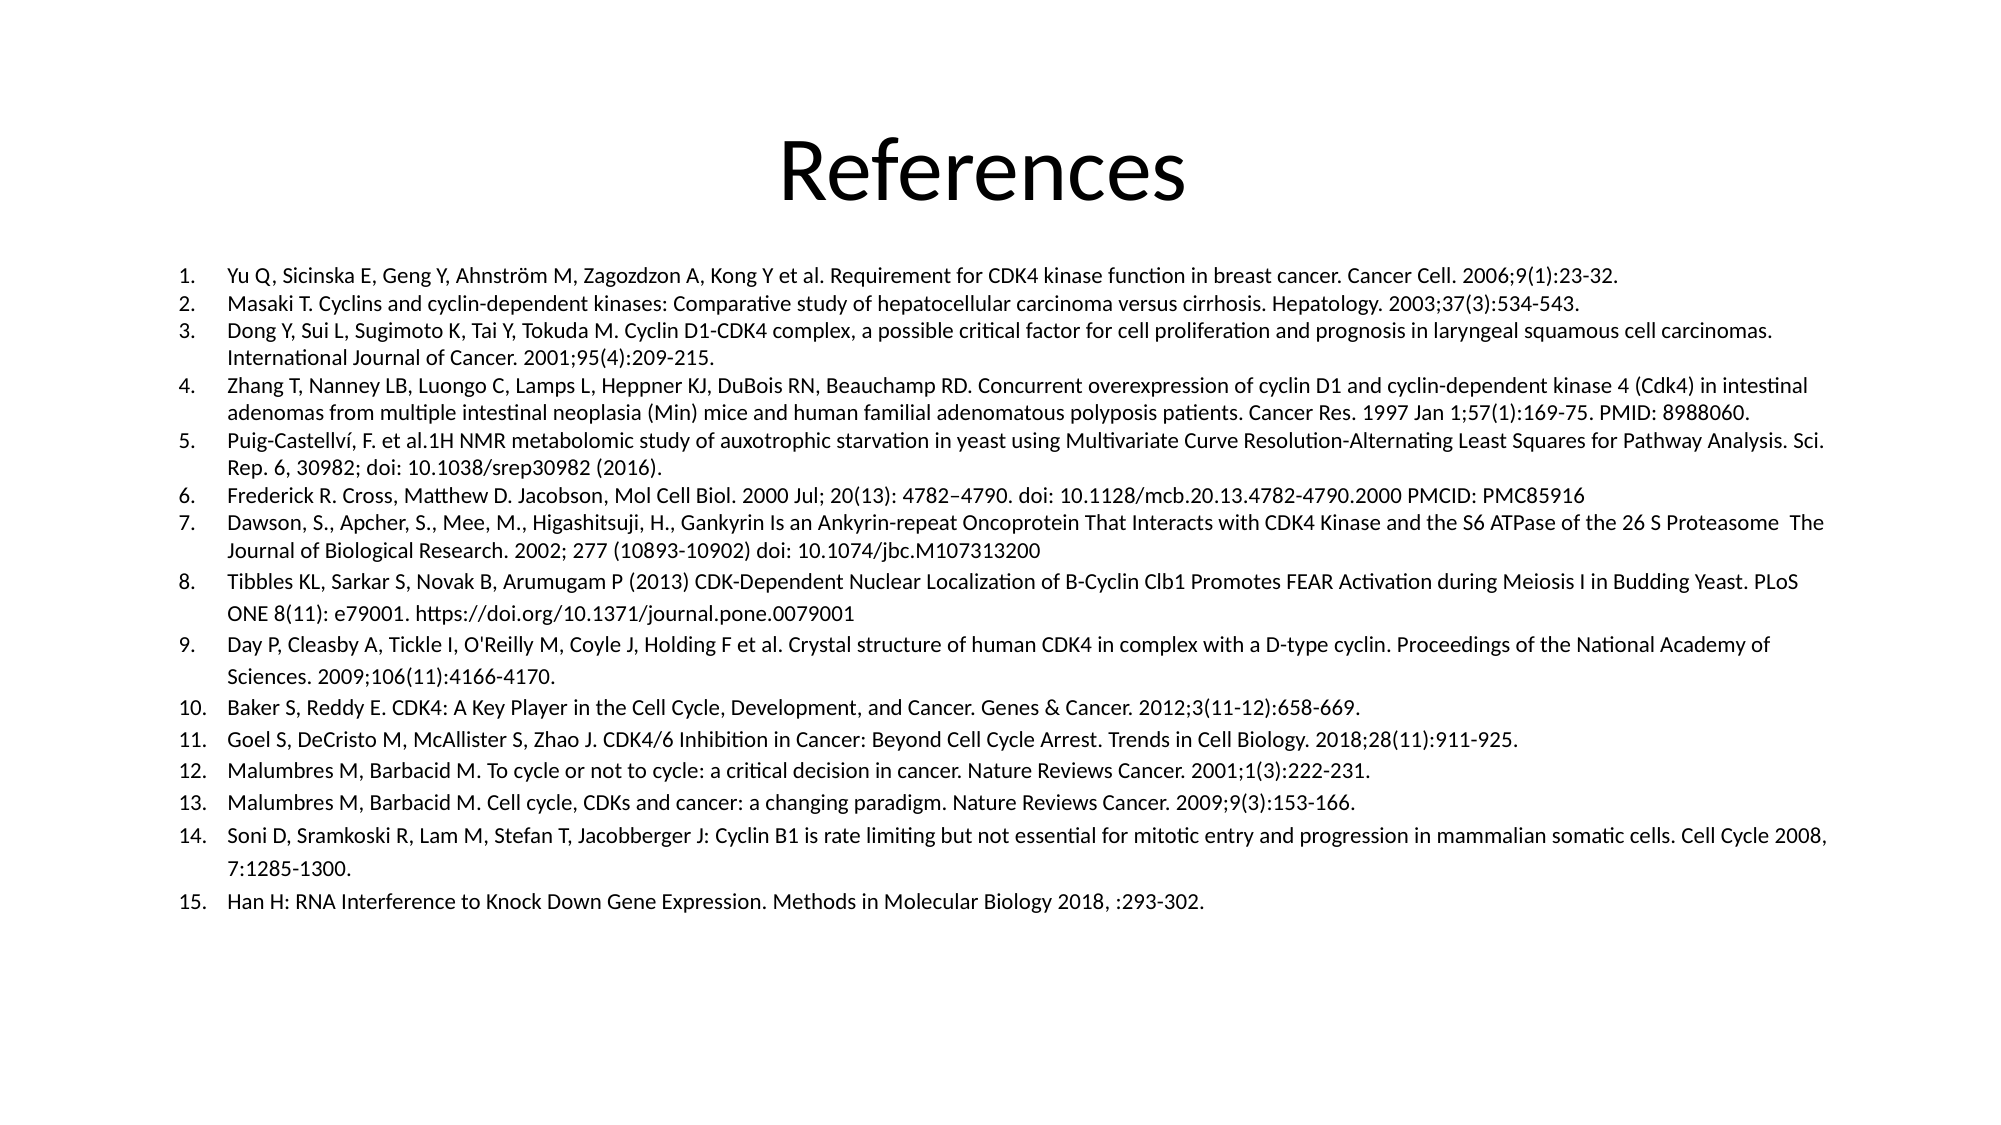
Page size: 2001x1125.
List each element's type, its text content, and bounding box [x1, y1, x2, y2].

title References [763, 61, 1237, 253]
list Yu Q, Sicinska E, Geng Y, Ahnström M, Zagozdzon A, Kong Y et al. Requirement for CDK4 kinase function in breast cancer. Cancer Cell. 2006;9(1):23-32. Masaki T. Cyclins and cyclin-dependent kinases: Comparative study of hepatocellular carcinoma versus cirrhosis. Hepatology. 2003;37(3):534-543. Dong Y, Sui L, Sugimoto K, Tai Y, Tokuda M. Cyclin D1-CDK4 complex, a possible critical factor for cell proliferation and prognosis in laryngeal squamous cell carcinomas. International Journal of Cancer. 2001;95(4):209-215. Zhang T, Nanney LB, Luongo C, Lamps L, Heppner KJ, DuBois RN, Beauchamp RD. Concurrent overexpression of cyclin D1 and cyclin-dependent kinase 4 (Cdk4) in intestinal adenomas from multiple intestinal neoplasia (Min) mice and human familial adenomatous polyposis patients. Cancer Res. 1997 Jan 1;57(1):169-75. PMID: 8988060. Puig-Castellví, F. et al.1H NMR metabolomic study of auxotrophic starvation in yeast using Multivariate Curve Resolution-Alternating Least Squares for Pathway Analysis. Sci. Rep. 6, 30982; doi: 10.1038/srep30982 (2016). Frederick R. Cross, Matthew D. Jacobson, Mol Cell Biol. 2000 Jul; 20(13): 4782–4790. doi: 10.1128/mcb.20.13.4782-4790.2000 PMCID: PMC85916 Dawson, S., Apcher, S., Mee, M., Higashitsuji, H., Gankyrin Is an Ankyrin-repeat Oncoprotein That Interacts with CDK4 Kinase and the S6 ATPase of the 26 S Proteasome The Journal of Biological Research. 2002; 277 (10893-10902) doi: 10.1074/jbc.M107313200 Tibbles KL, Sarkar S, Novak B, Arumugam P (2013) CDK-Dependent Nuclear Localization of B-Cyclin Clb1 Promotes FEAR Activation during Meiosis I in Budding Yeast. PLoS ONE 8(11): e79001. https://doi.org/10.1371/journal.pone.0079001 Day P, Cleasby A, Tickle I, O'Reilly M, Coyle J, Holding F et al. Crystal structure of human CDK4 in complex with a D-type cyclin. Proceedings of the National Academy of Sciences. 2009;106(11):4166-4170. Baker S, Reddy E. CDK4: A Key Player in the Cell Cycle, Development, and Cancer. Genes & Cancer. 2012;3(11-12):658-669. Goel S, DeCristo M, McAllister S, Zhao J. CDK4/6 Inhibition in Cancer: Beyond Cell Cycle Arrest. Trends in Cell Biology. 2018;28(11):911-925. Malumbres M, Barbacid M. To cycle or not to cycle: a critical decision in cancer. Nature Reviews Cancer. 2001;1(3):222-231. Malumbres M, Barbacid M. Cell cycle, CDKs and cancer: a changing paradigm. Nature Reviews Cancer. 2009;9(3):153-166. Soni D, Sramkoski R, Lam M, Stefan T, Jacobberger J: Cyclin B1 is rate limiting but not essential for mitotic entry and progression in mammalian somatic cells. Cell Cycle 2008, 7:1285-1300. Han H: RNA Interference to Knock Down Gene Expression. Methods in Molecular Biology 2018, :293-302. [137, 253, 1863, 1022]
